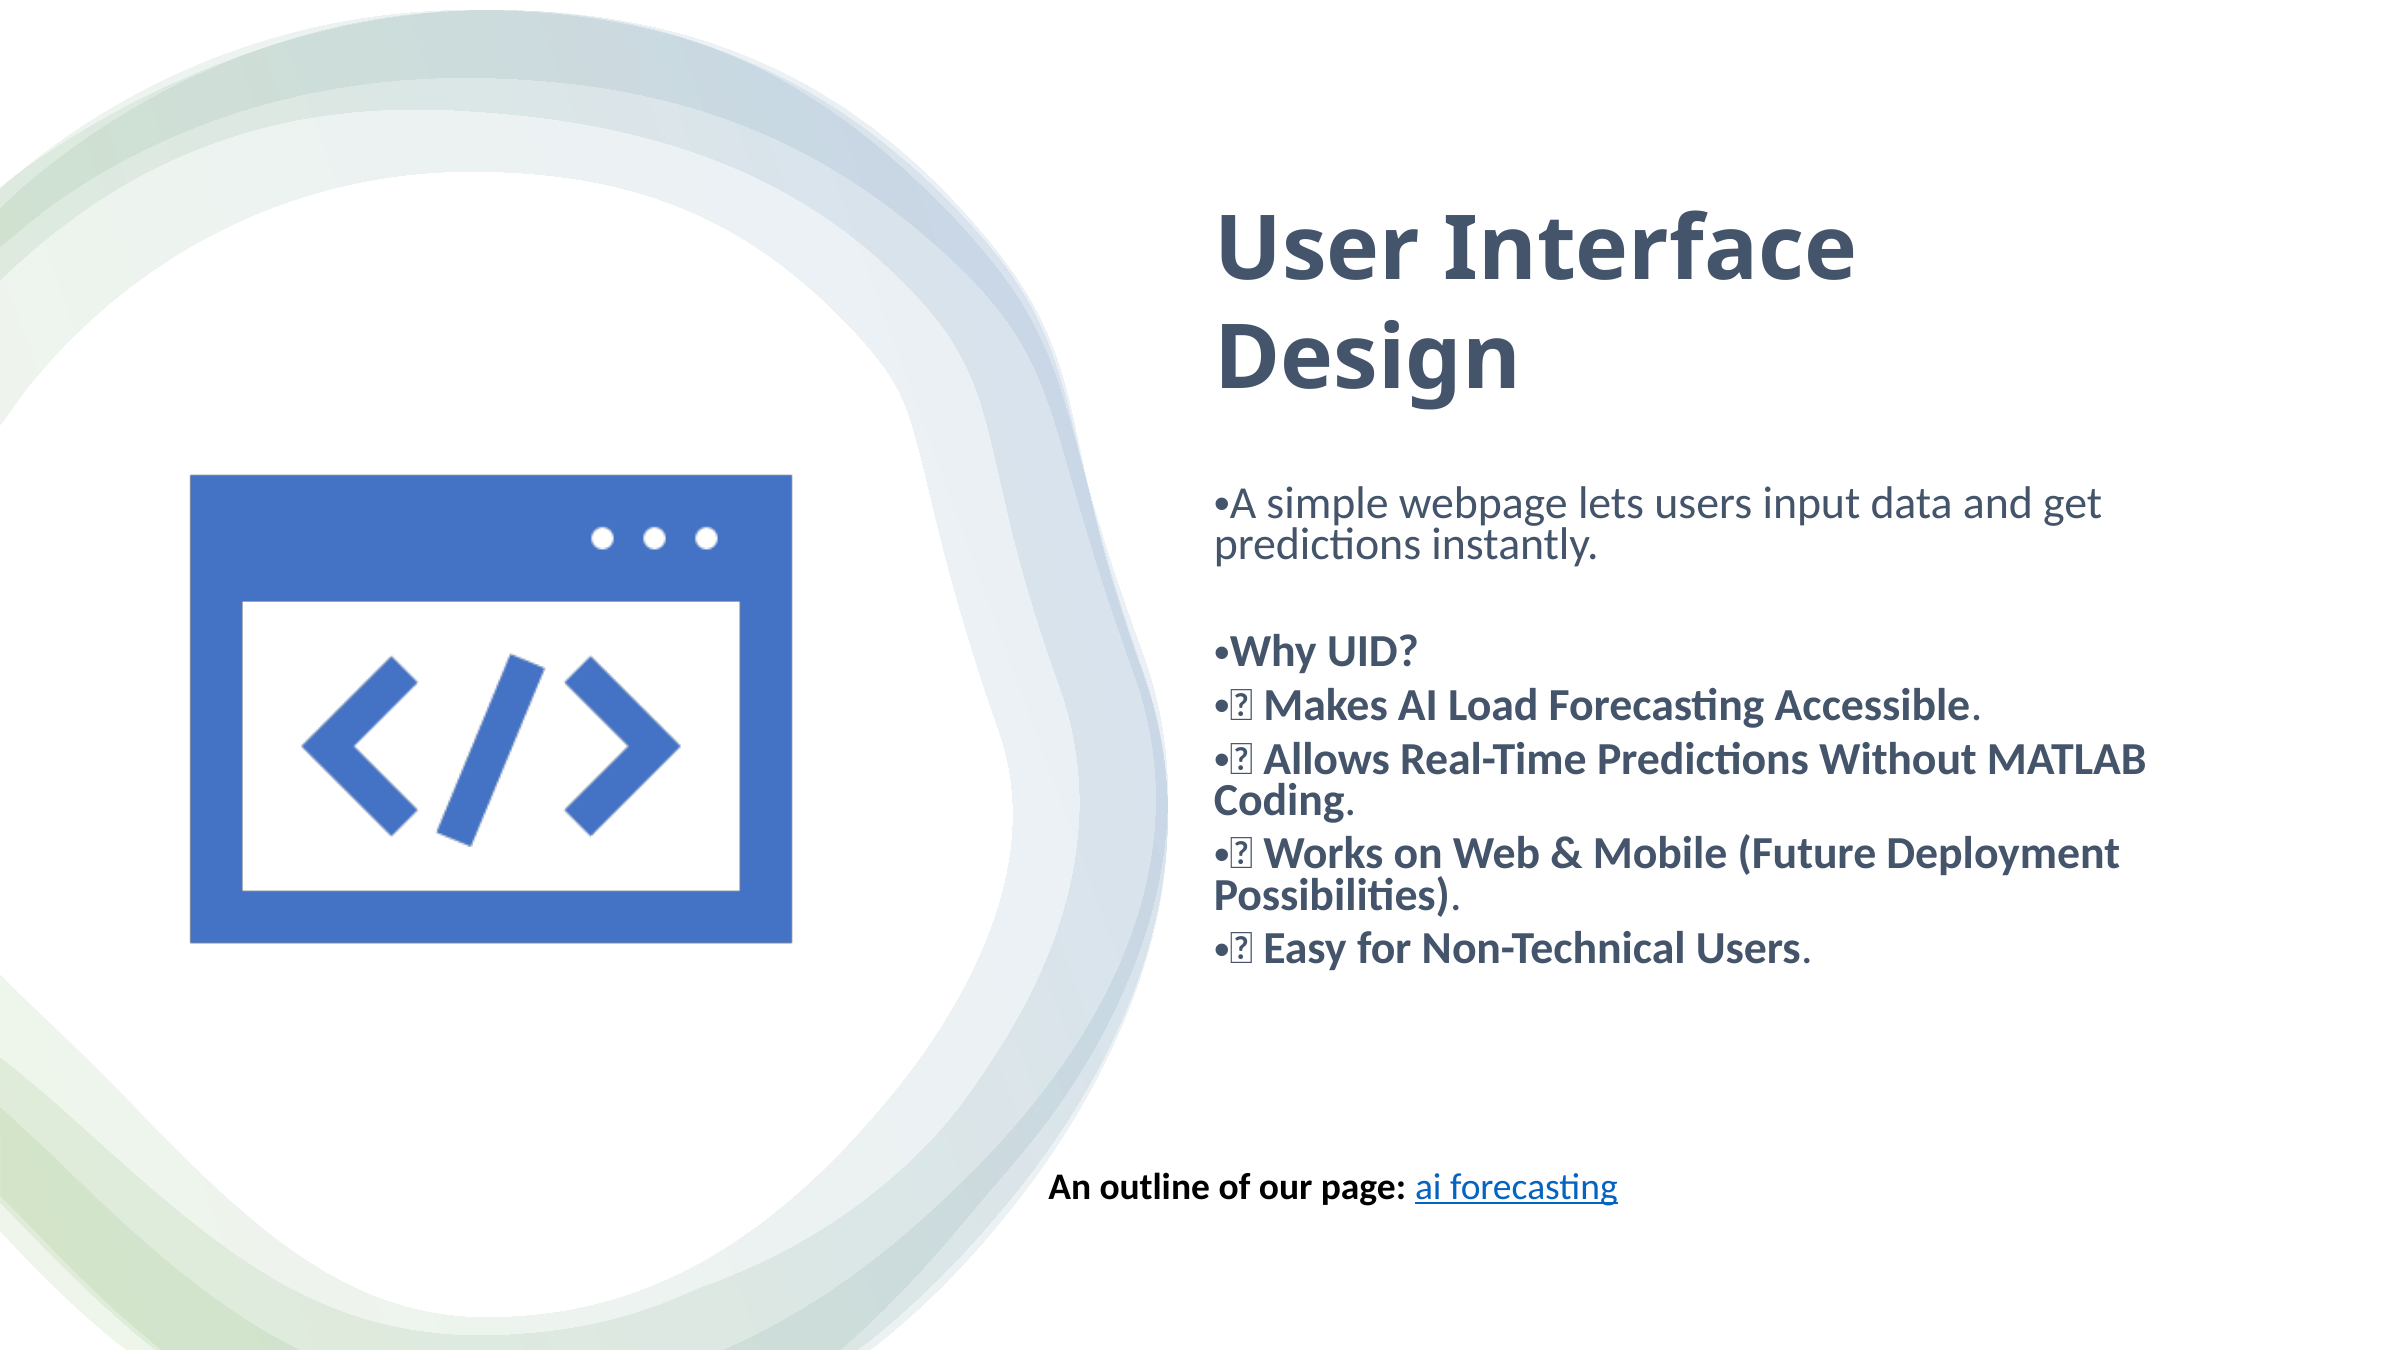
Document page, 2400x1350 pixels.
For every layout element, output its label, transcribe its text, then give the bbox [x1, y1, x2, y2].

text_box User Interface Design [1199, 158, 2180, 445]
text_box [0, 10, 1168, 1350]
text_box An outline of our page: ai forecasting [1168, 1154, 2297, 1215]
text_box A simple webpage lets users input data and get predictions instantly. Why UID? ✅ Makes AI Load Forecasting Accessible. ✅ Allows Real-Time Predictions Without MATLAB Coding. ✅ Works on Web & Mobile (Future Deployment Possibilities). ✅ Easy for Non-Technical Users. [1198, 397, 2179, 1114]
text_box [0, 0, 2400, 1350]
